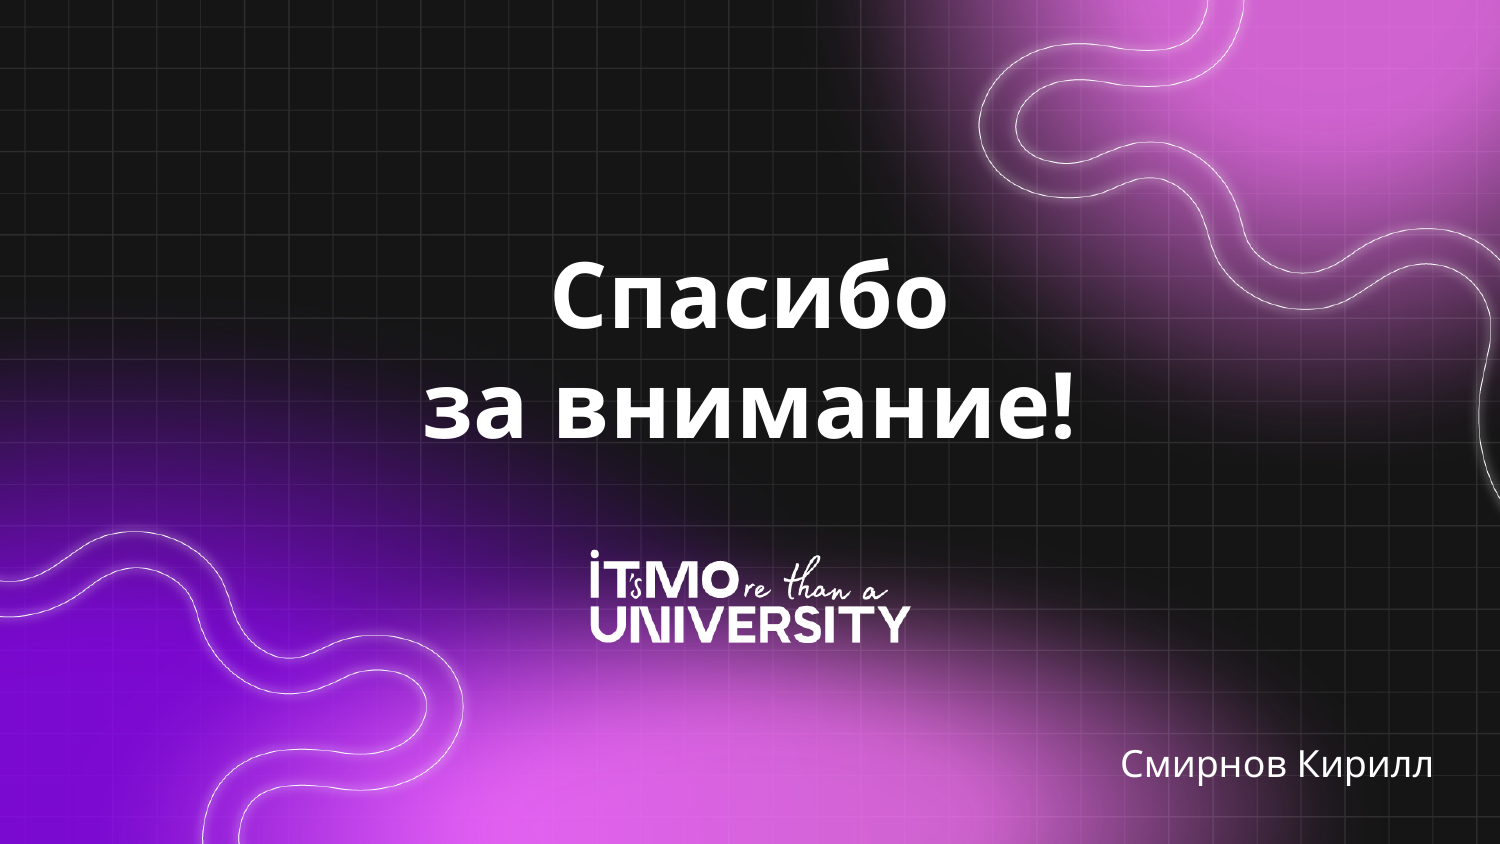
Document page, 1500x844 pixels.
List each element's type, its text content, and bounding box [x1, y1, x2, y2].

text_box Смирнов Кирилл [1105, 732, 1450, 793]
title Спасибо за внимание! [75, 295, 1425, 398]
picture [0, 0, 1500, 844]
